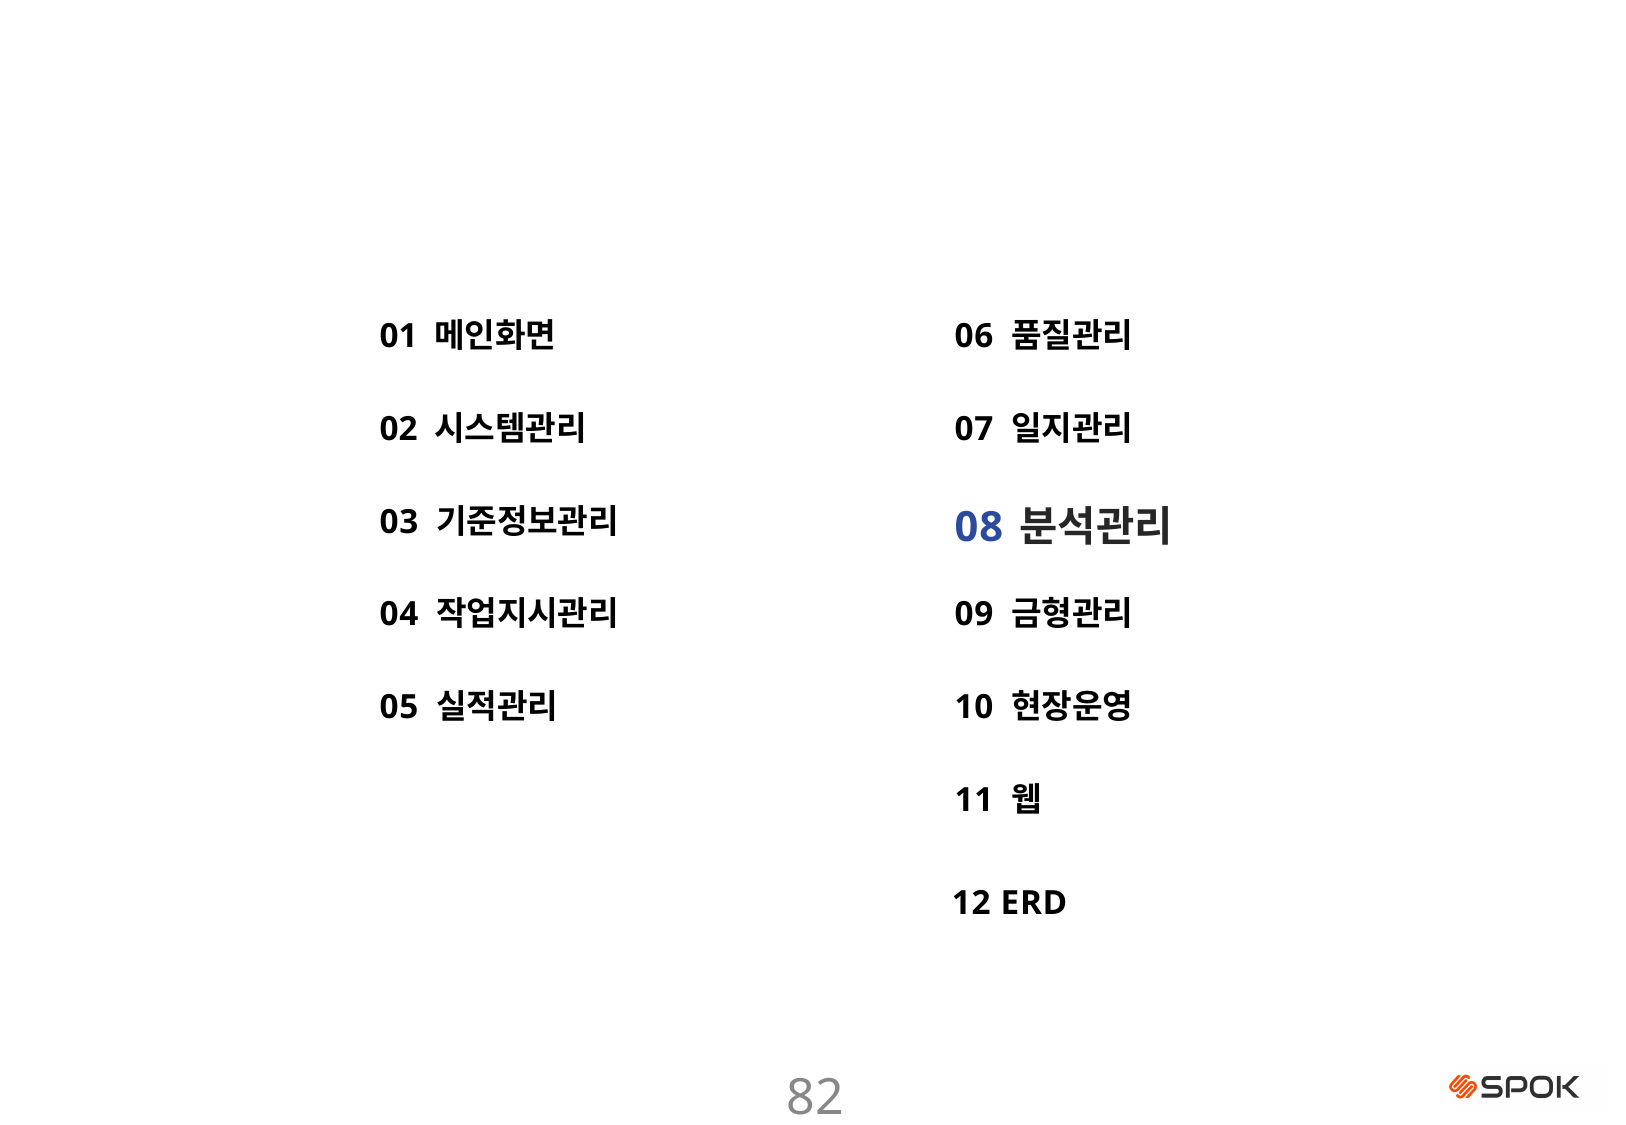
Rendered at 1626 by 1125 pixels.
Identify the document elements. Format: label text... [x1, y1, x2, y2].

text_box 06 품질관리 [952, 312, 1450, 355]
text_box 05 실적관리 [377, 683, 875, 726]
text_box 07 일지관리 [952, 405, 1450, 447]
text_box 03 기준정보관리 [377, 498, 875, 540]
text_box 01 메인화면 [377, 312, 875, 355]
text_box 09 금형관리 [952, 590, 1450, 633]
text_box 08 분석관리 [952, 497, 1450, 550]
text_box 04 작업지시관리 [377, 590, 875, 633]
text_box 02 시스템관리 [377, 405, 875, 447]
text_box 12 ERD [950, 879, 1447, 921]
text_box 11 웹 [952, 776, 1450, 818]
picture [1449, 1060, 1610, 1114]
slide_number 82 [483, 1064, 1142, 1125]
text_box 10 현장운영 [952, 683, 1450, 726]
